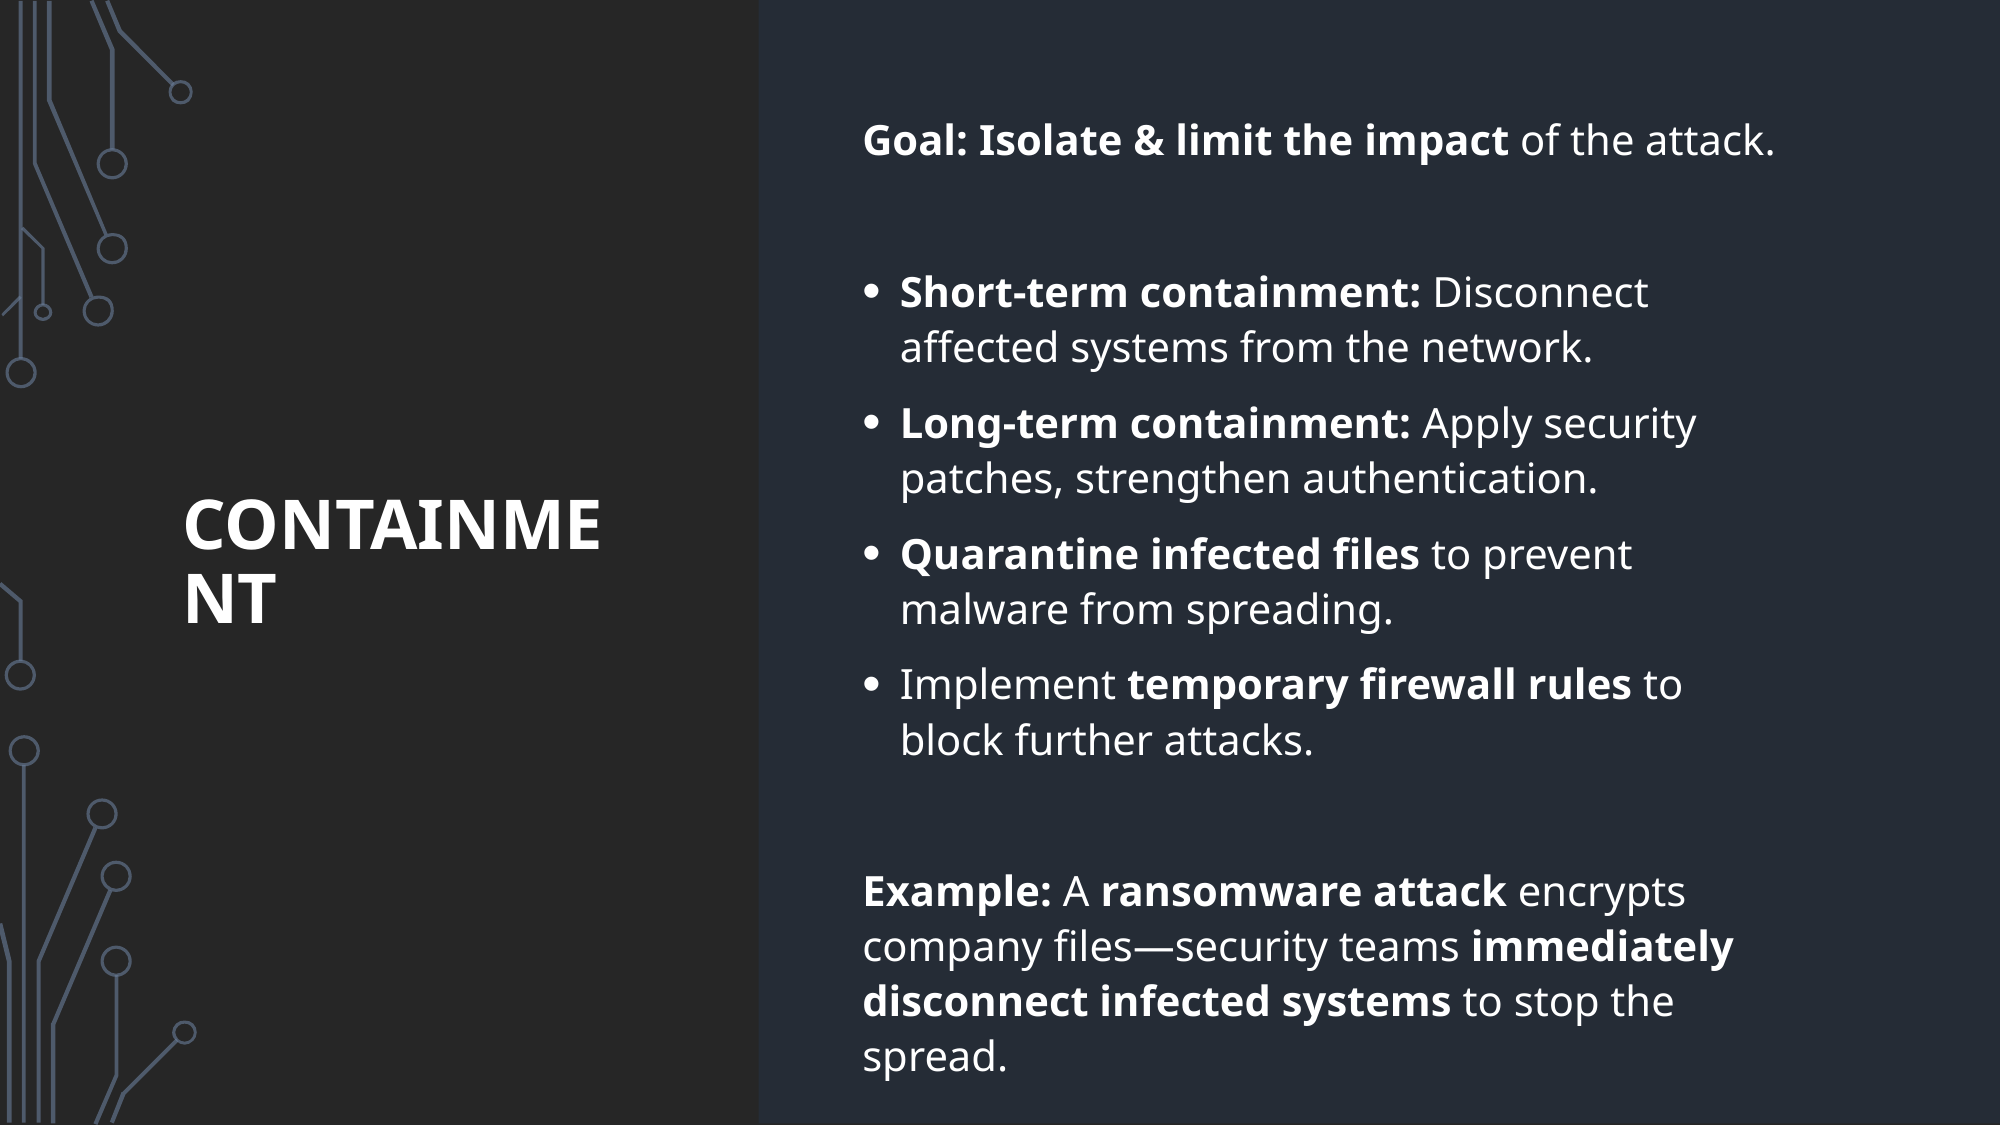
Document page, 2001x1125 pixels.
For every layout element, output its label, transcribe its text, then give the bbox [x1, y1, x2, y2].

list Goal: Isolate & limit the impact of the attack. Short-term containment: Disconnect affected systems from the network. Long-term containment: Apply security patches, strengthen authentication. Quarantine infected files to prevent malware from spreading. Implement temporary firewall rules to block further attacks. Example: A ransomware attack encrypts company files—security teams immediately disconnect infected systems to stop the spread. [847, 101, 1804, 1074]
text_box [0, 0, 199, 1125]
title Containment [199, 179, 670, 950]
text_box [199, 0, 2000, 1125]
text_box [758, 0, 2000, 1124]
